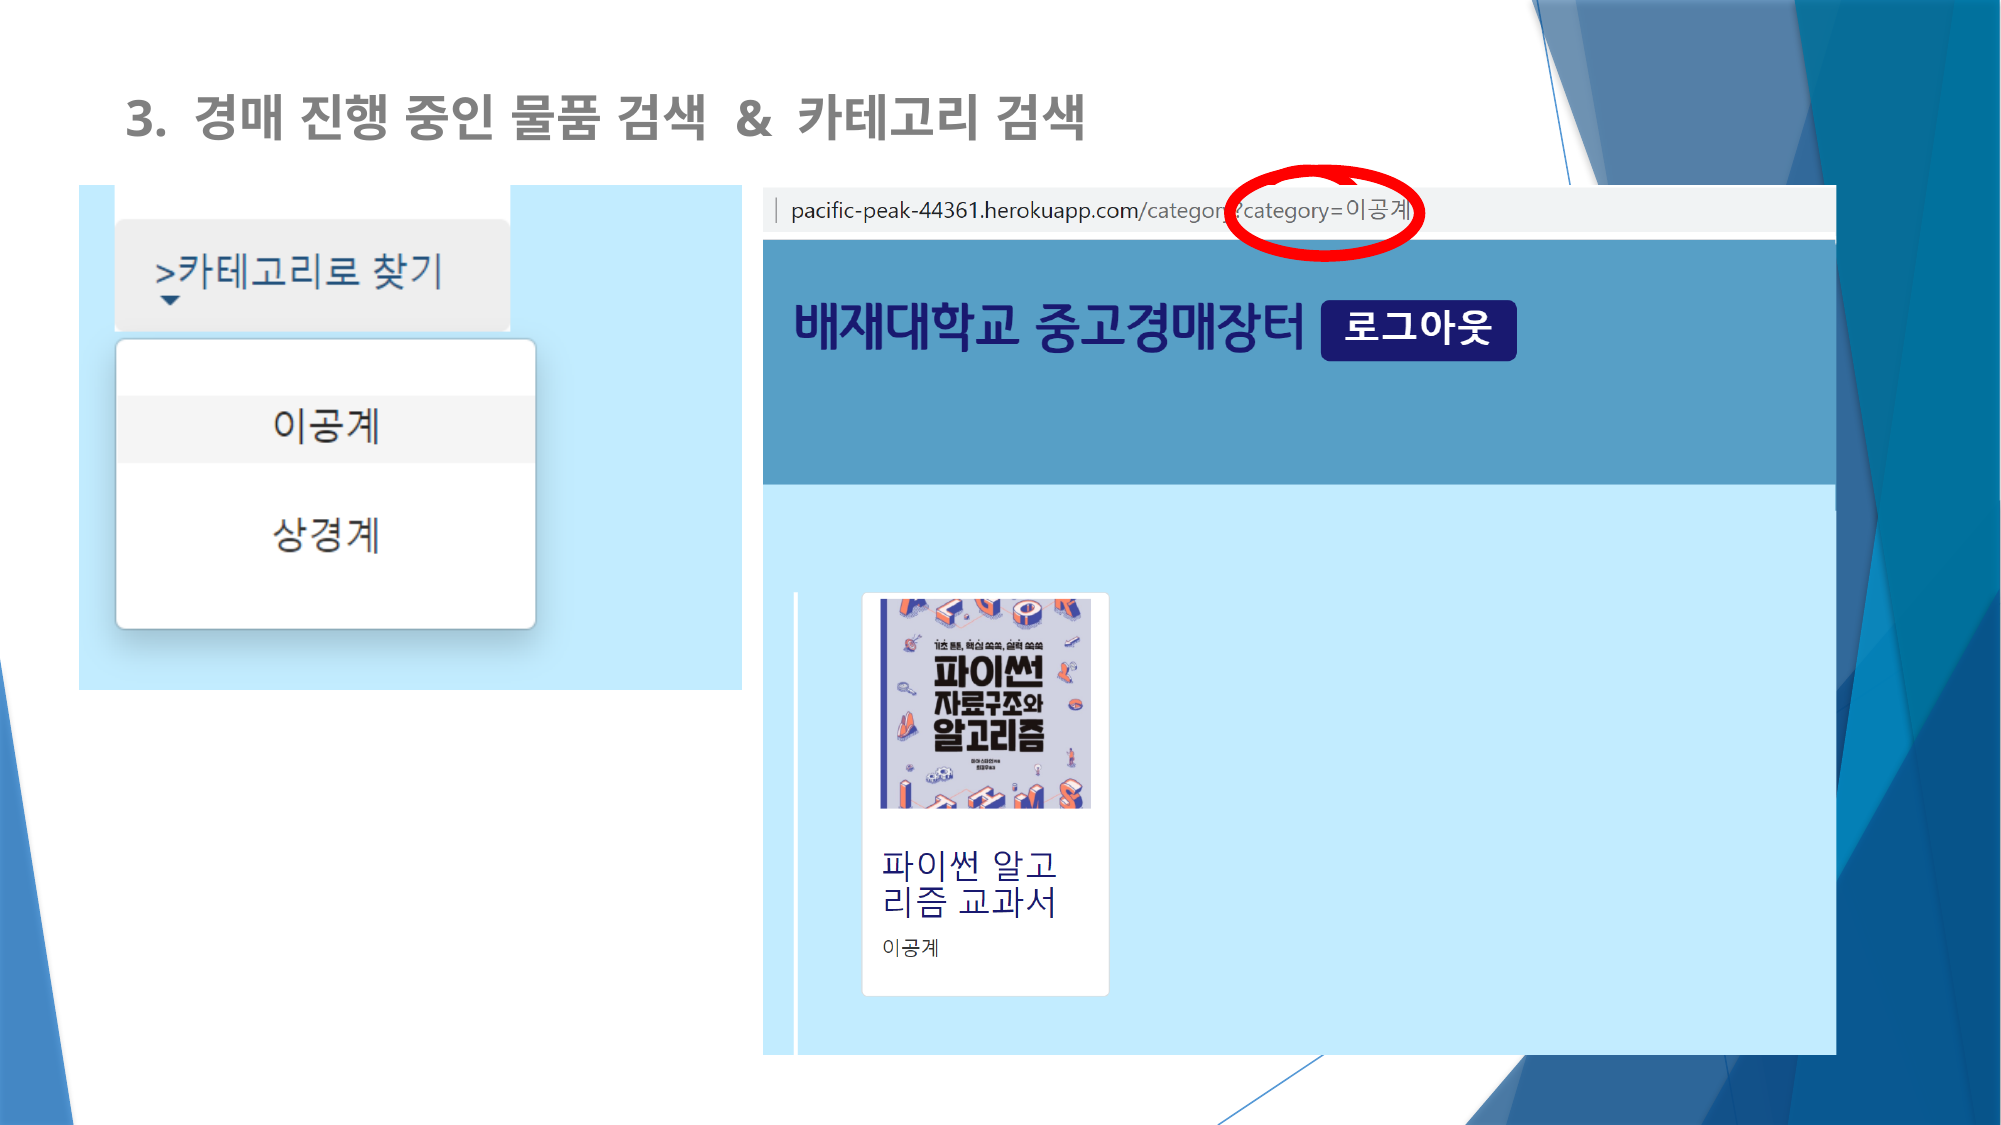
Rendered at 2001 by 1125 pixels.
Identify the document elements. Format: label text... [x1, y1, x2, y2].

picture [762, 184, 1837, 1055]
picture [78, 184, 743, 691]
text_box 3. 경매 진행 중인 물품 검색 & 카테고리 검색 [110, 78, 1192, 151]
text_box [1255, 168, 1394, 182]
